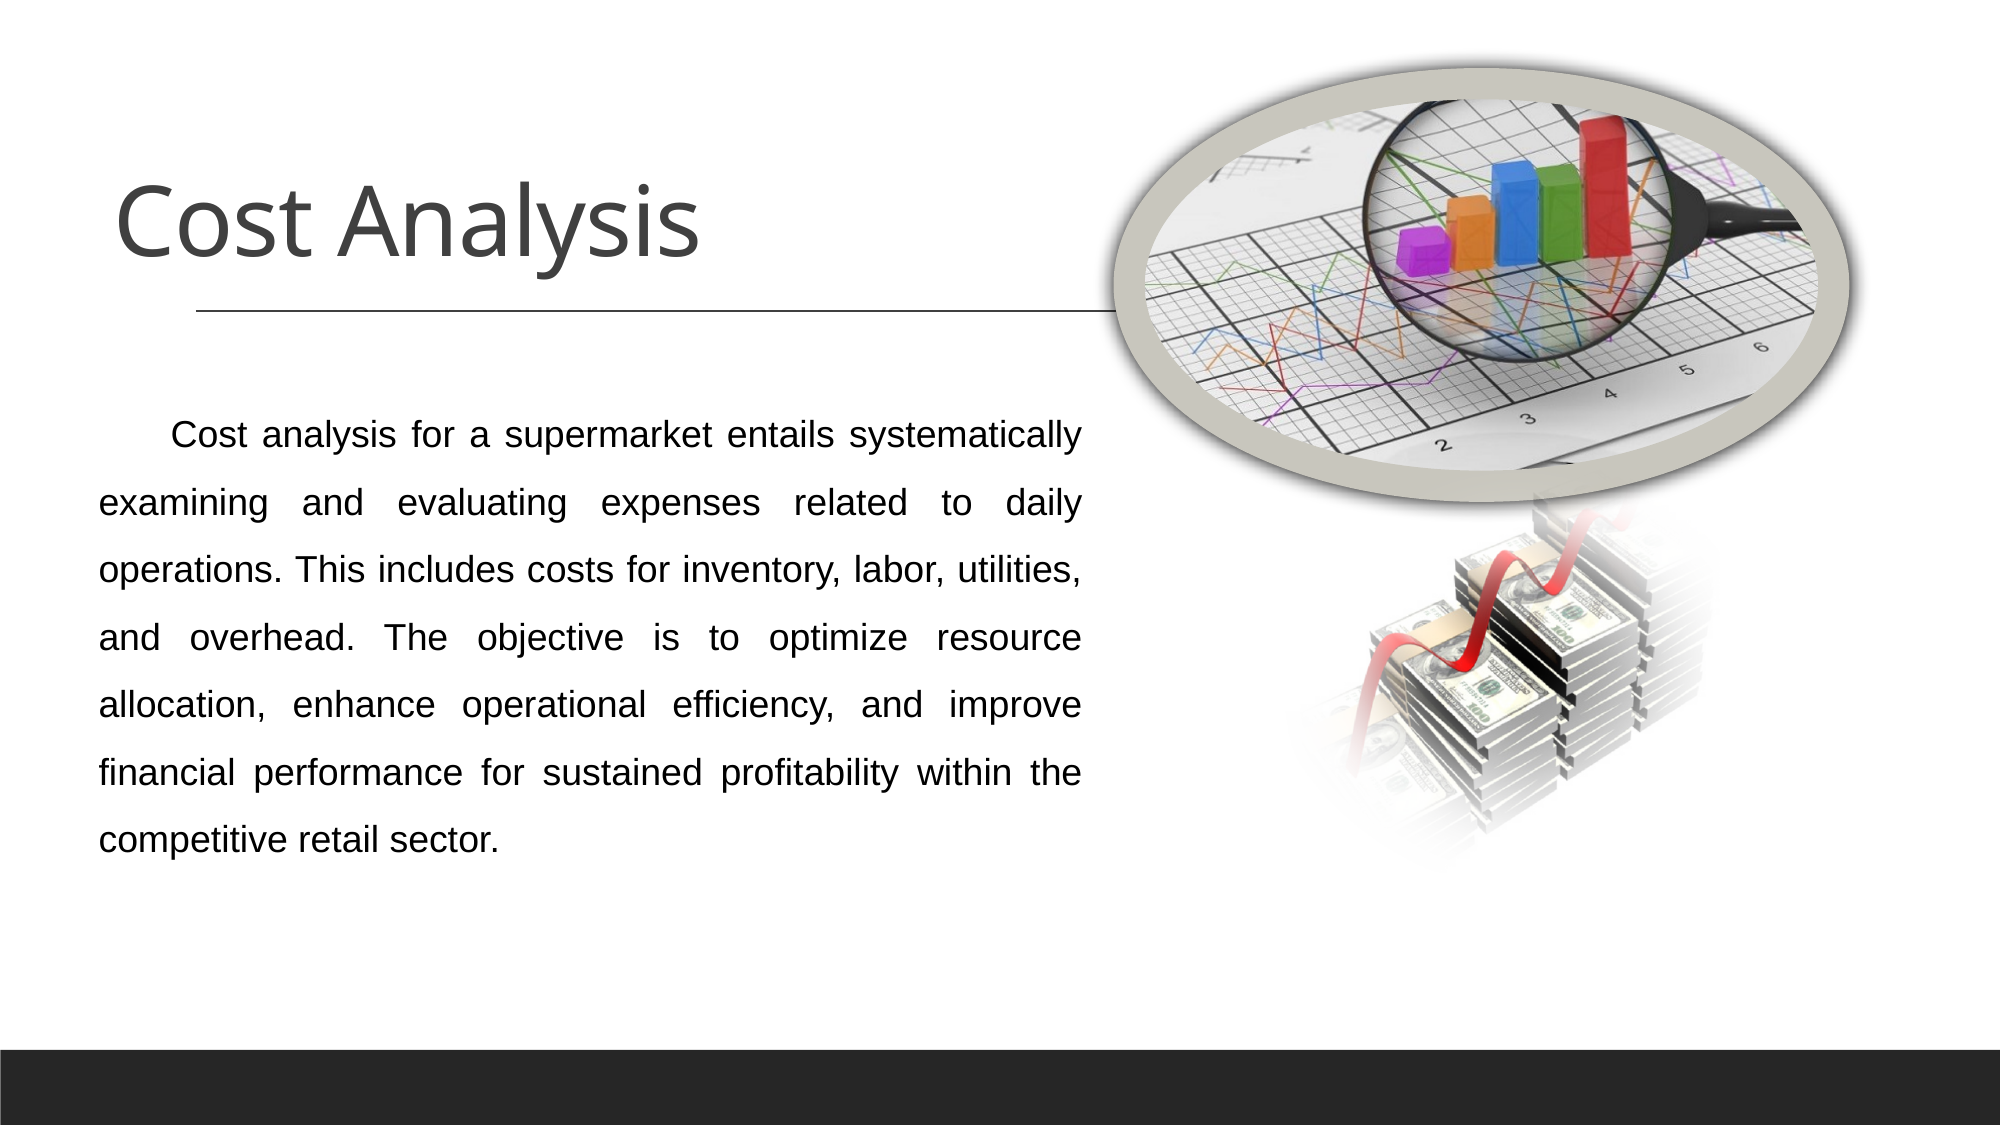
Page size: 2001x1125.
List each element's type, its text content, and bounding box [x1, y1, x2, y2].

text_box Cost analysis for a supermarket entails systematically examining and evaluating expenses related to daily operations. This includes costs for inventory, labor, utilities, and overhead. The objective is to optimize resource allocation, enhance operational efficiency, and improve financial performance for sustained profitability within the competitive retail sector. [83, 380, 1098, 1003]
picture [1240, 423, 1794, 912]
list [1128, 83, 1835, 487]
title Cost Analysis [98, 47, 1162, 285]
